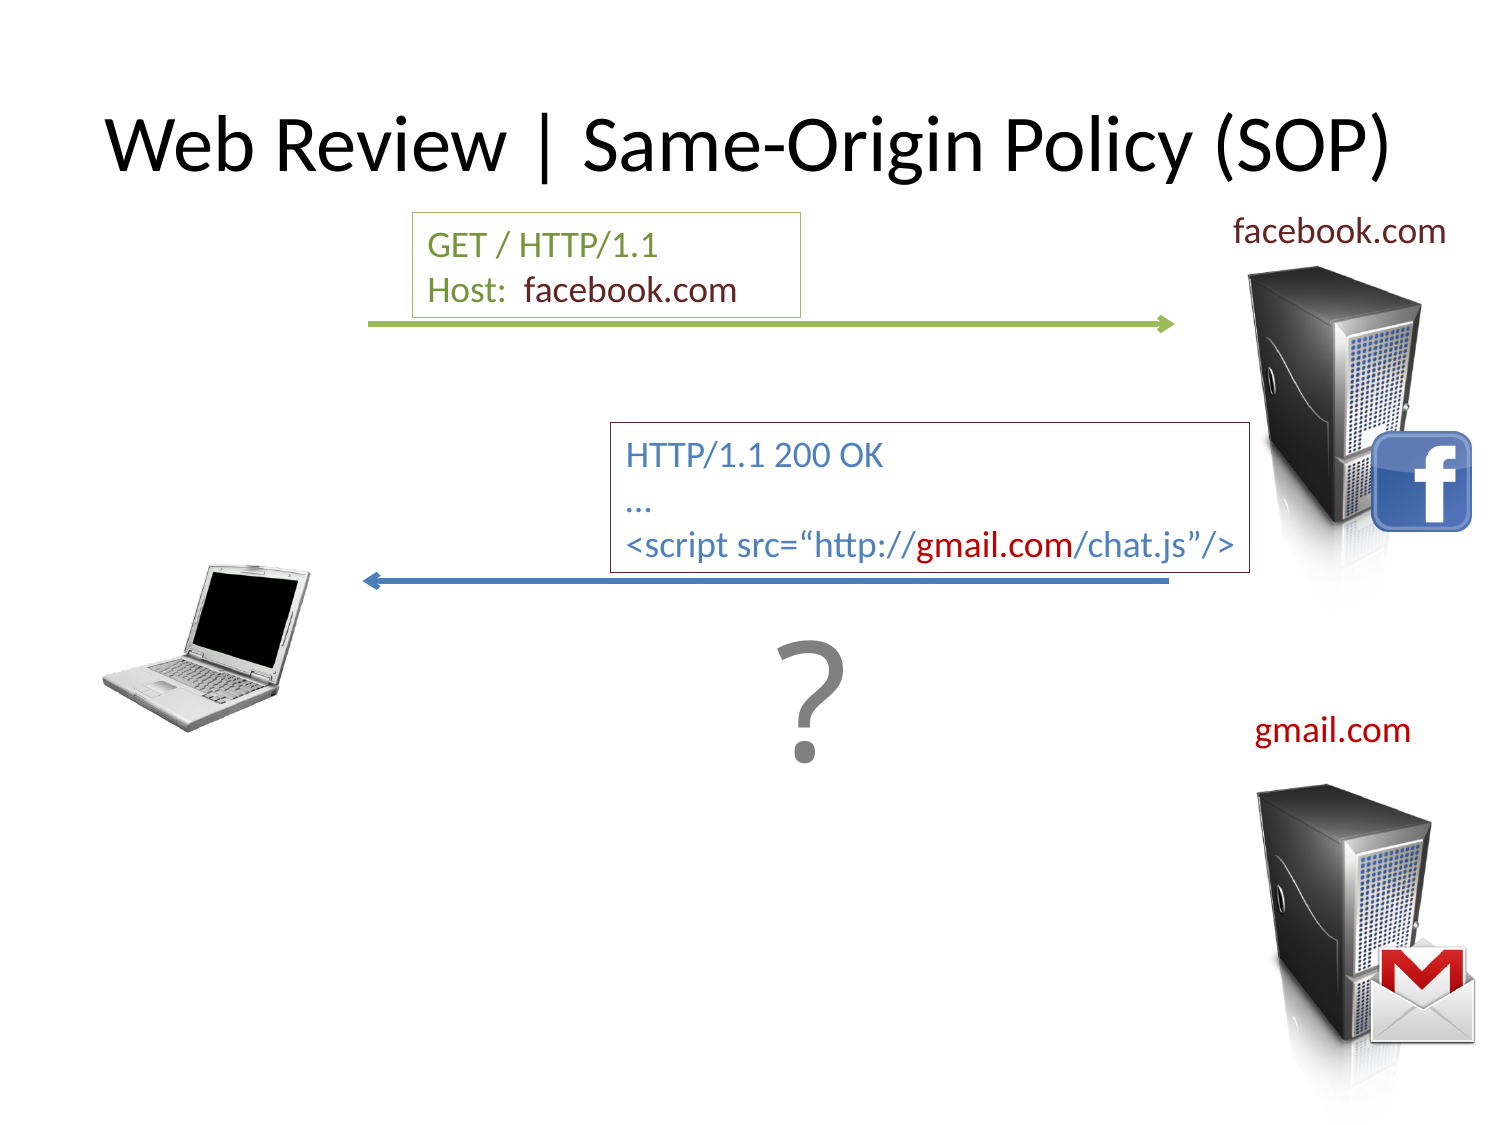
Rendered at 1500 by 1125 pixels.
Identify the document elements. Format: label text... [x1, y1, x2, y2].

text_box gmail.com [1239, 697, 1428, 758]
text_box HTTP/1.1 200 OK … <script src=“http://gmail.com/chat.js”/> [611, 422, 1241, 573]
picture [74, 524, 344, 753]
text_box facebook.com [1218, 199, 1463, 259]
text_box ? [760, 589, 863, 803]
text_box GET / HTTP/1.1 Host: facebook.com [412, 212, 801, 318]
picture [1246, 265, 1473, 612]
picture [1256, 783, 1484, 1125]
title Web Review | Same-Origin Policy (SOP) [75, 45, 1425, 233]
